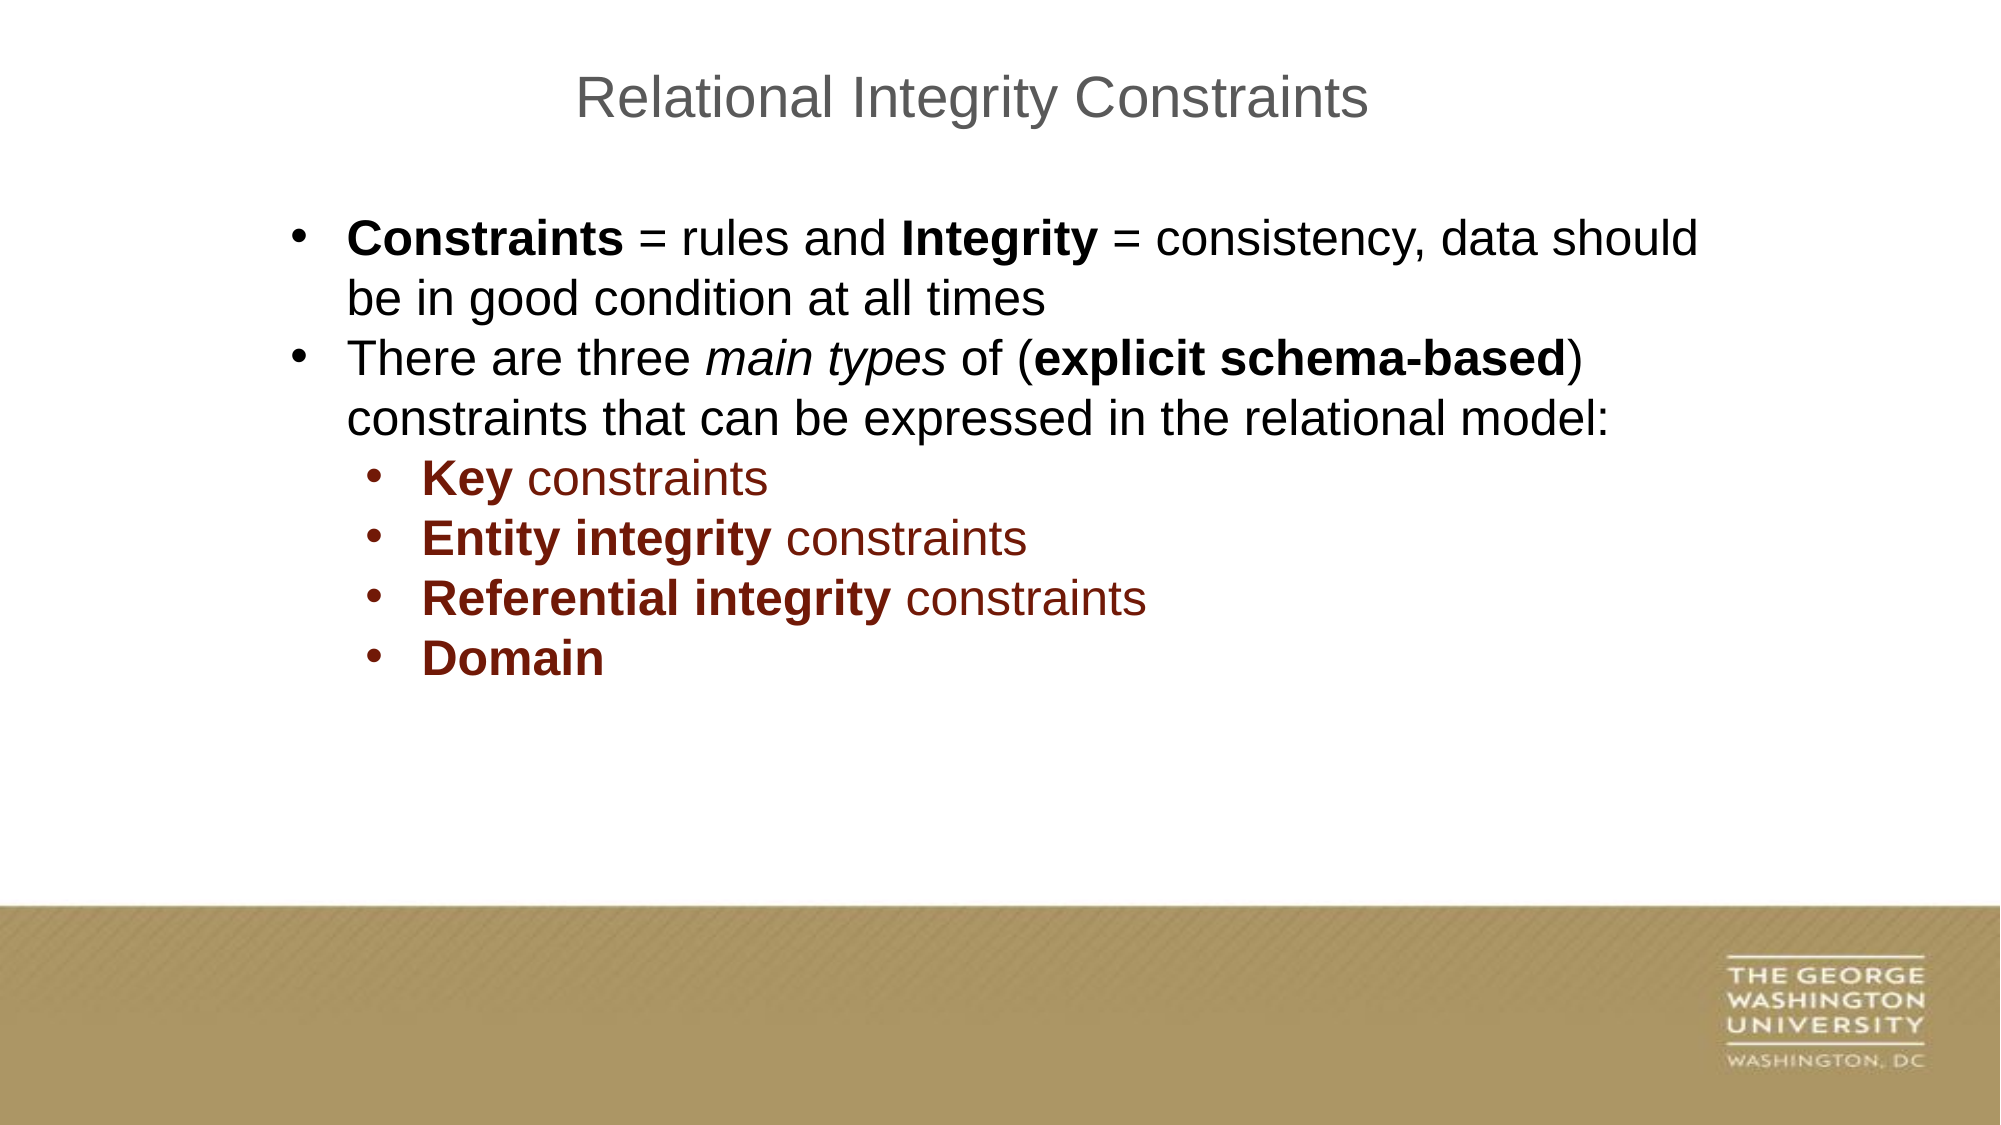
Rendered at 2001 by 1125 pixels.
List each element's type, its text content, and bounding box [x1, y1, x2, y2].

picture [0, 0, 2000, 1125]
text_box Constraints = rules and Integrity = consistency, data should be in good condition at all times There are three main types of (explicit schema-based) constraints that can be expressed in the relational model: Key constraints Entity integrity constraints Referential integrity constraints Domain [275, 197, 1719, 693]
title Relational Integrity Constraints [422, 51, 1525, 160]
